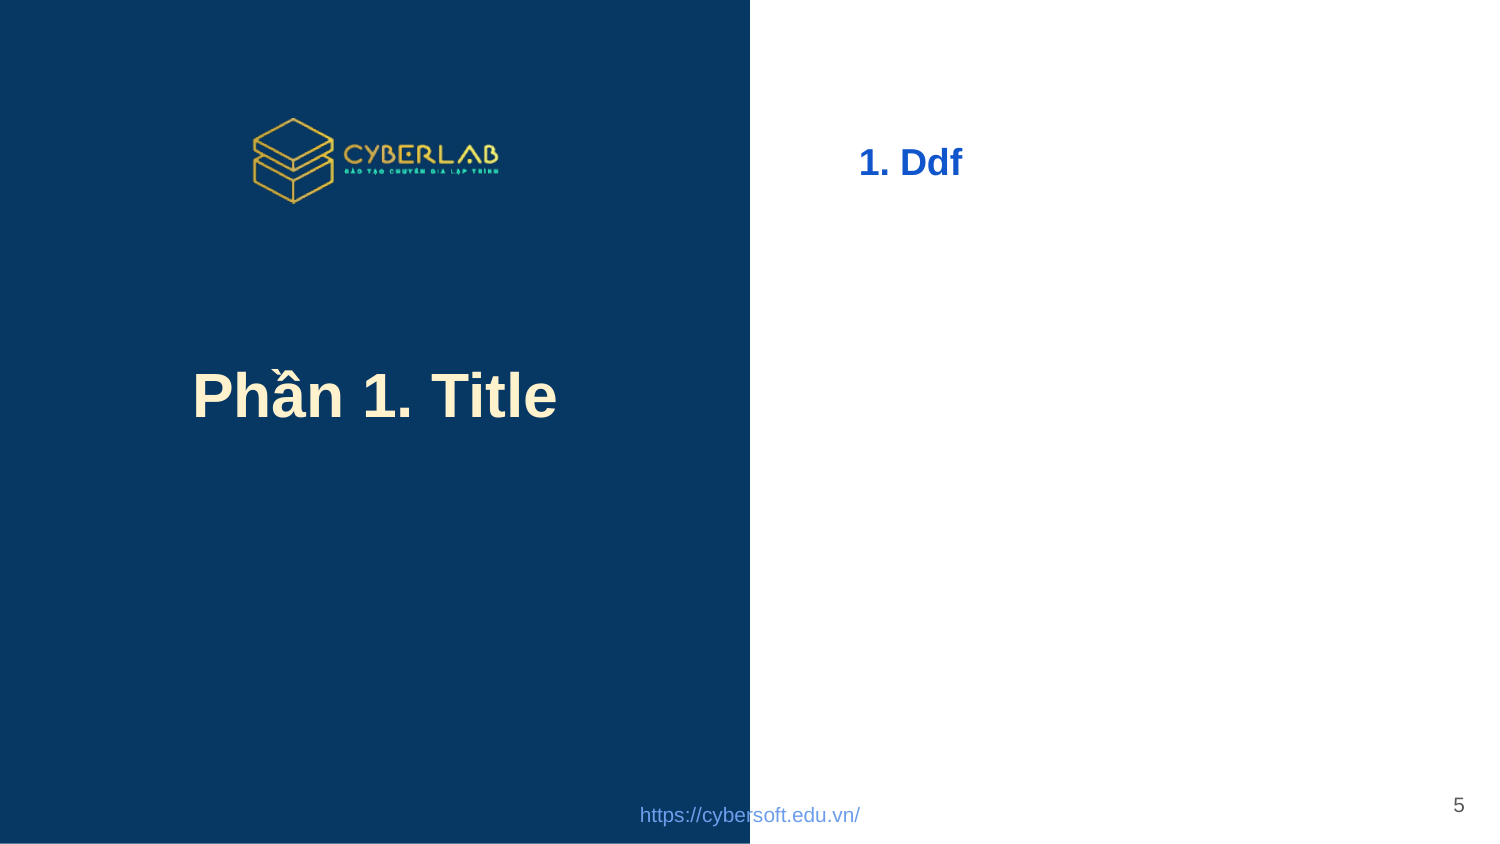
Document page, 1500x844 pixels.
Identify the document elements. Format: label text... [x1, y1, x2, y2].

slide_number ‹#› [1389, 782, 1480, 830]
picture [239, 118, 511, 202]
title Phần 1. Title [43, 202, 708, 446]
list Ddf [750, 118, 1480, 247]
